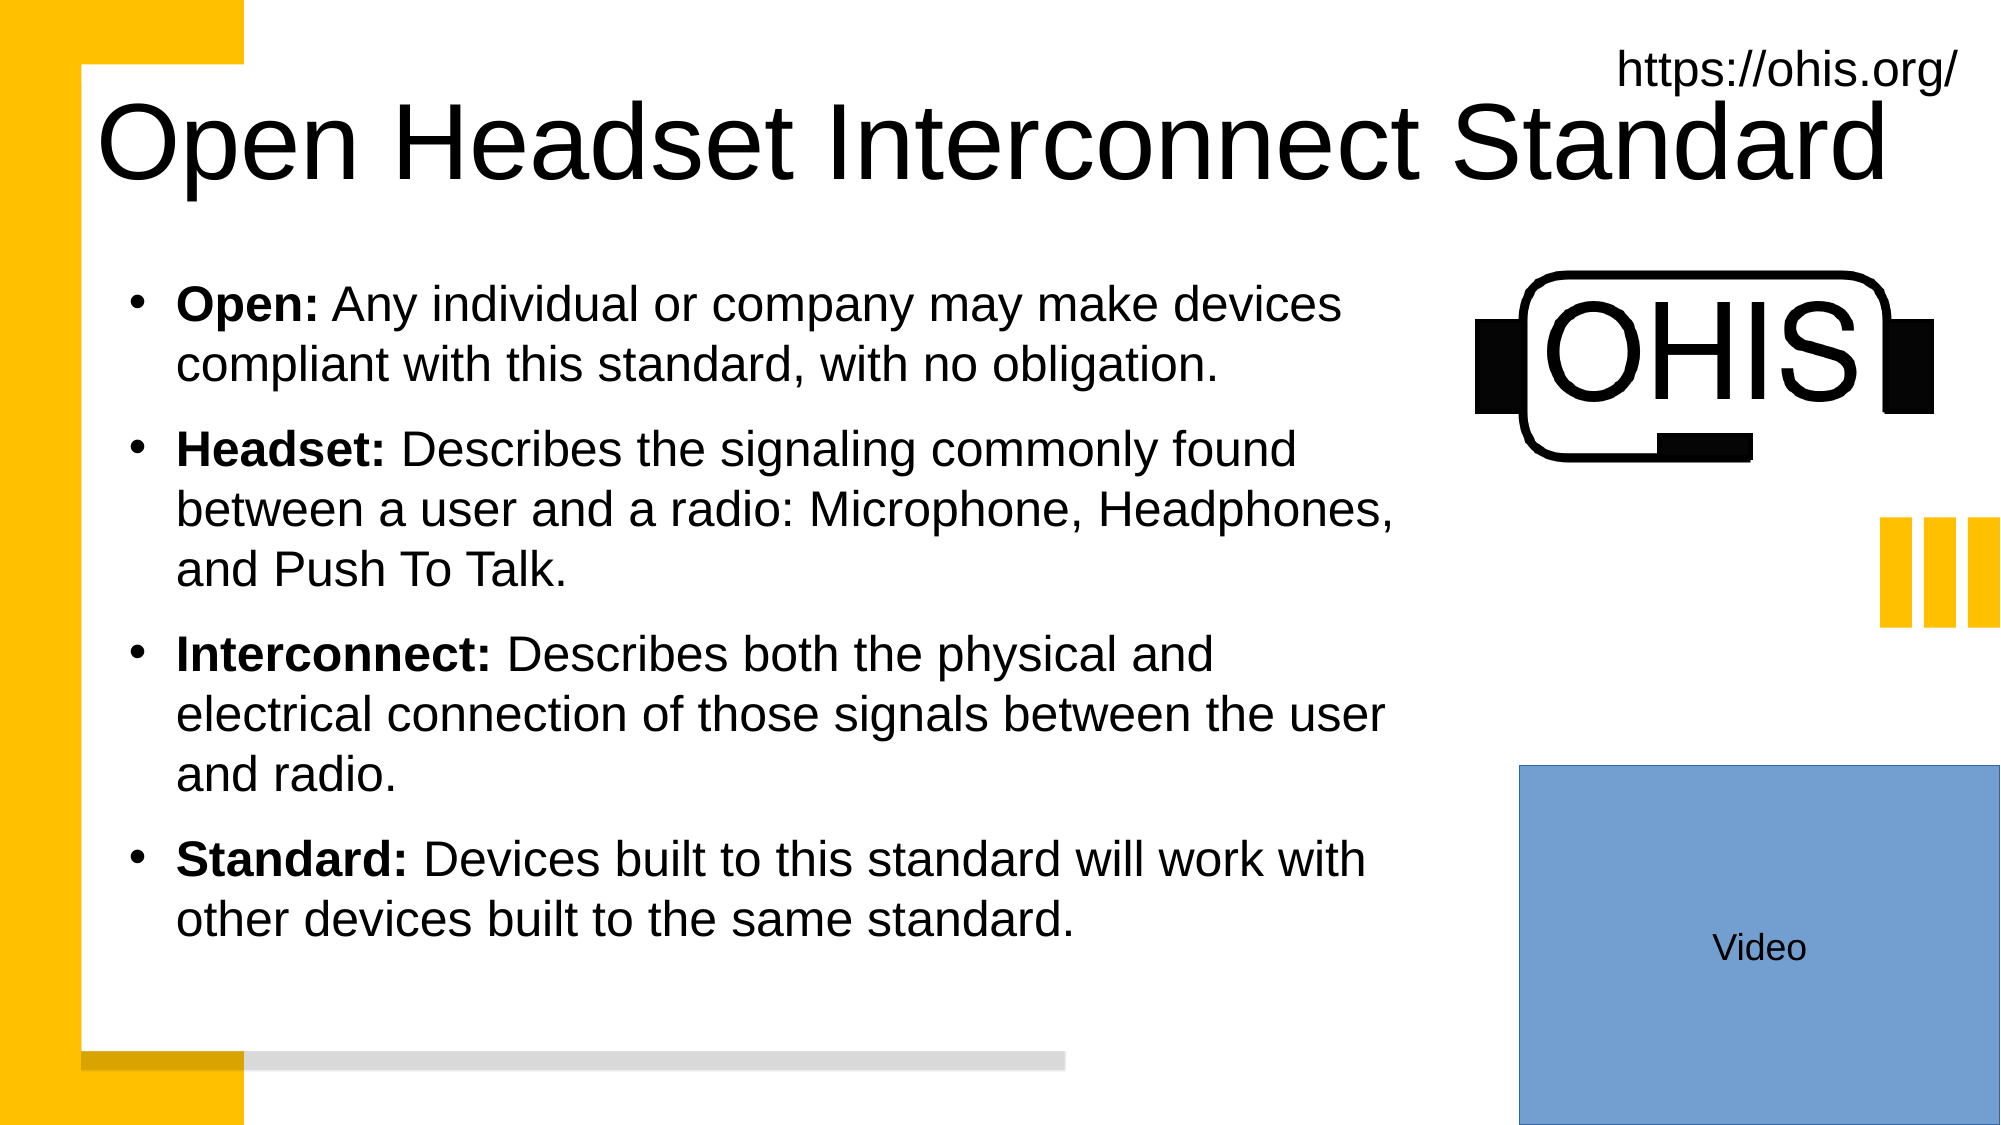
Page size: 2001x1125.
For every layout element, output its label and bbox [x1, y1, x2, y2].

text_box [0, 0, 2000, 1125]
picture [1474, 268, 1934, 464]
